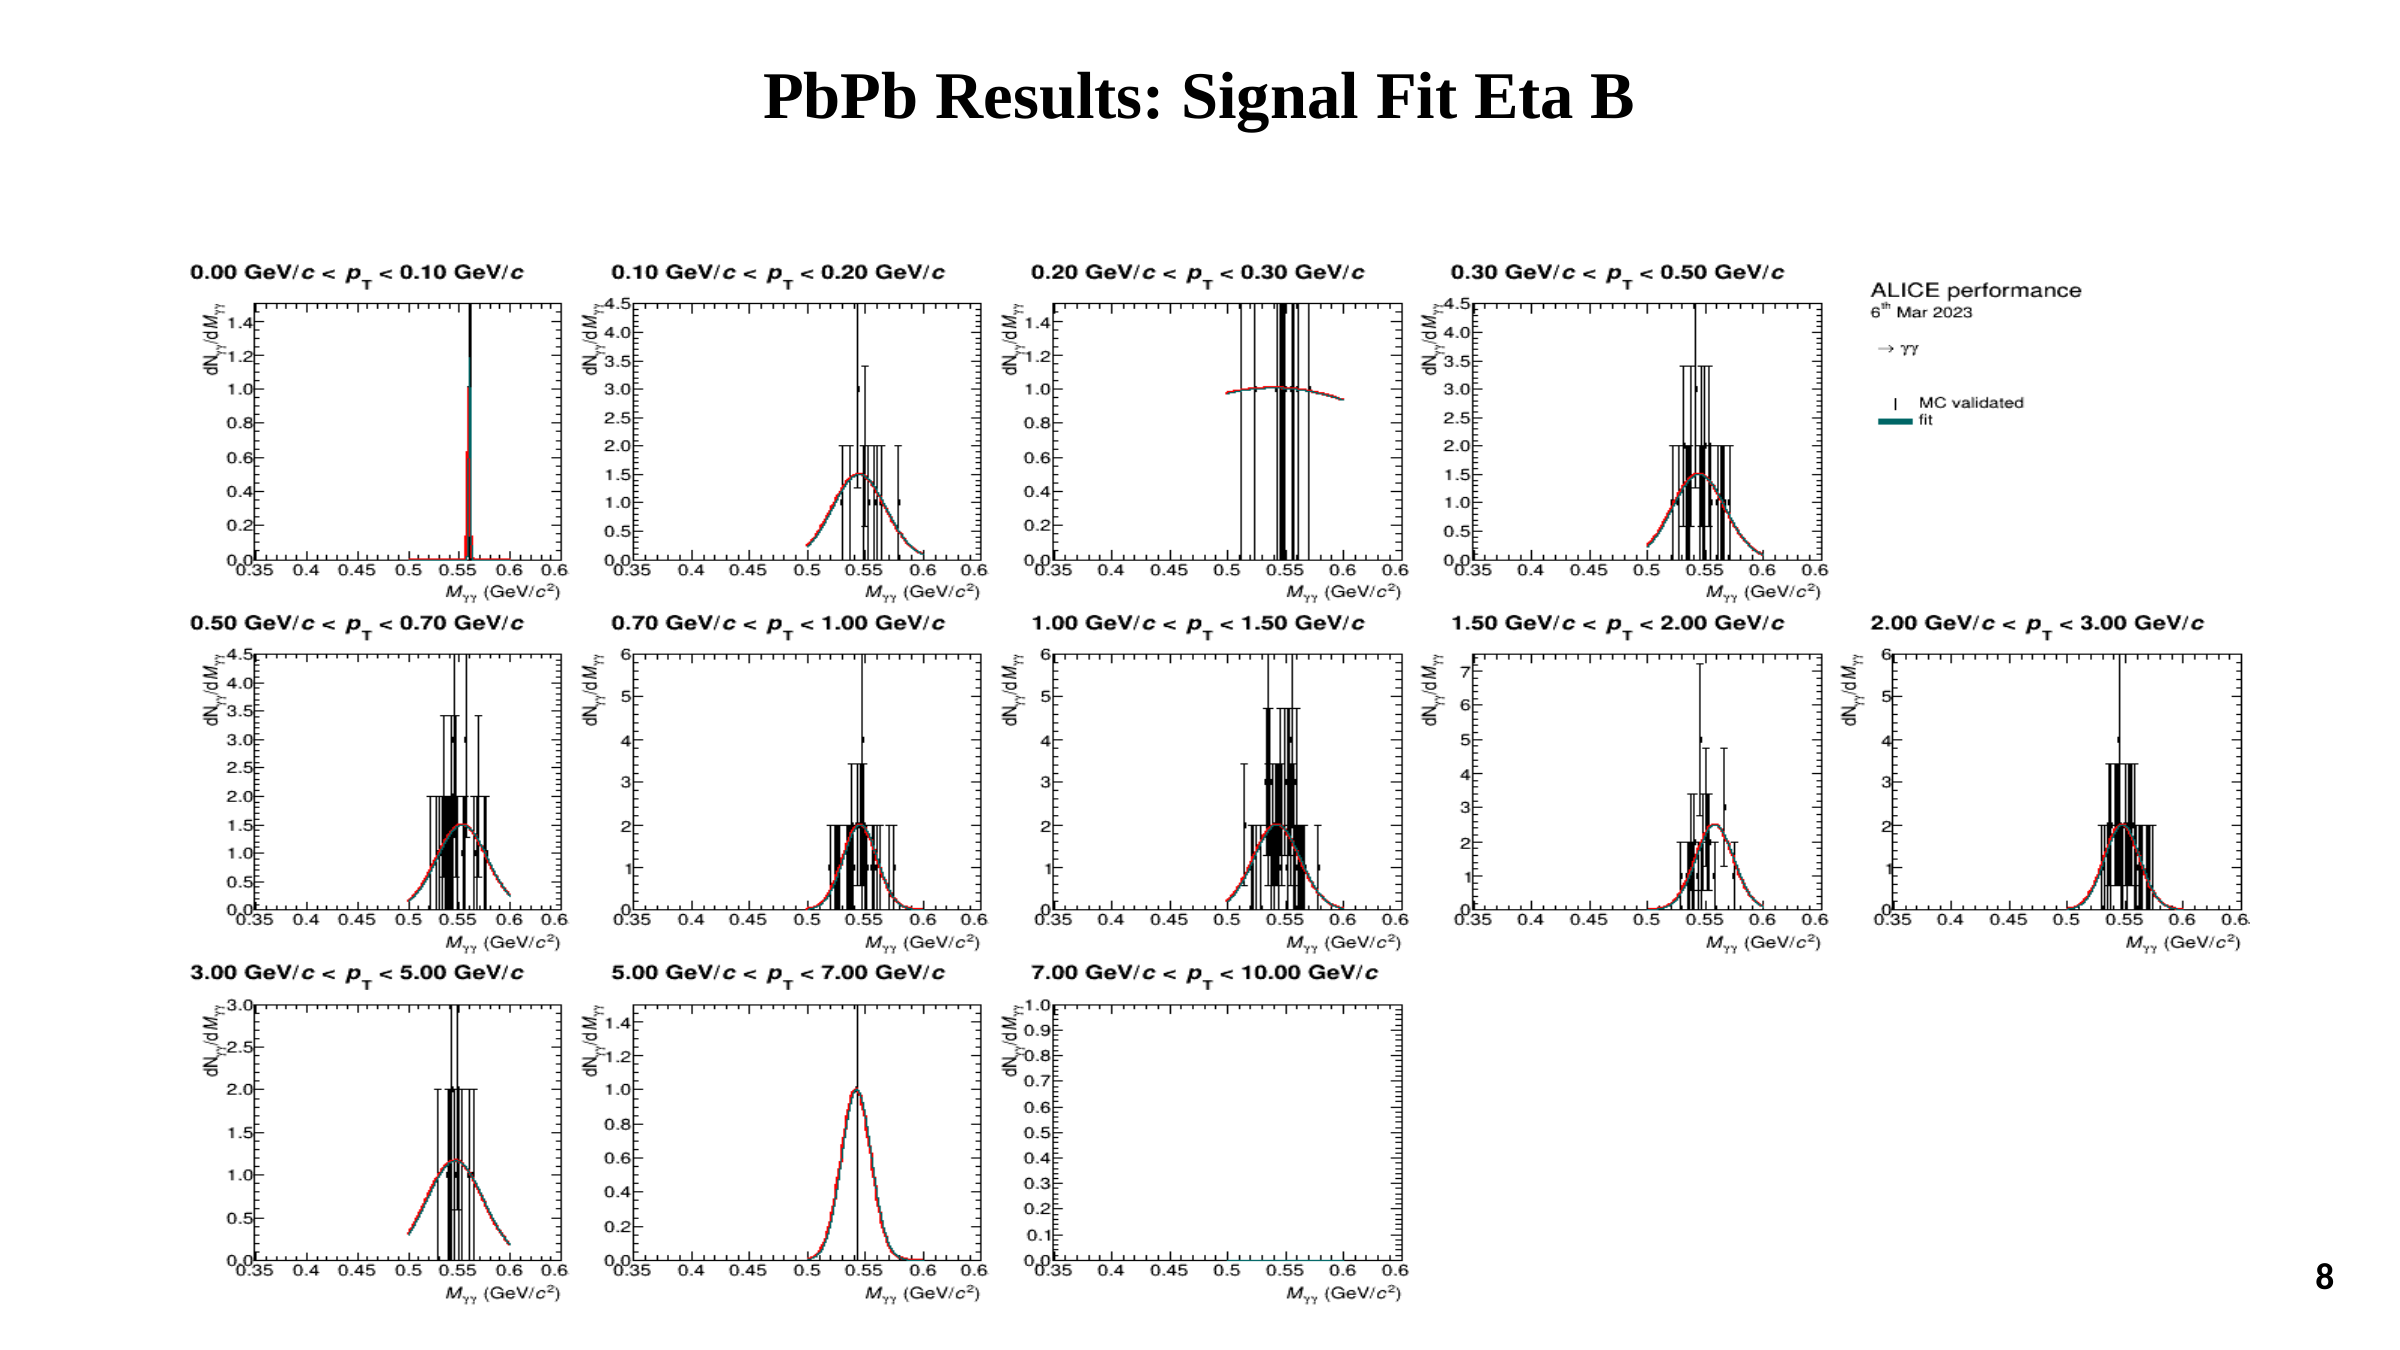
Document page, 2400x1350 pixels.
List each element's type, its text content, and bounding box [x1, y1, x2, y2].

text_box 8 [2300, 1199, 2350, 1305]
picture [149, 262, 2251, 1313]
text_box PbPb Results: Signal Fit Eta B [748, 0, 1652, 140]
